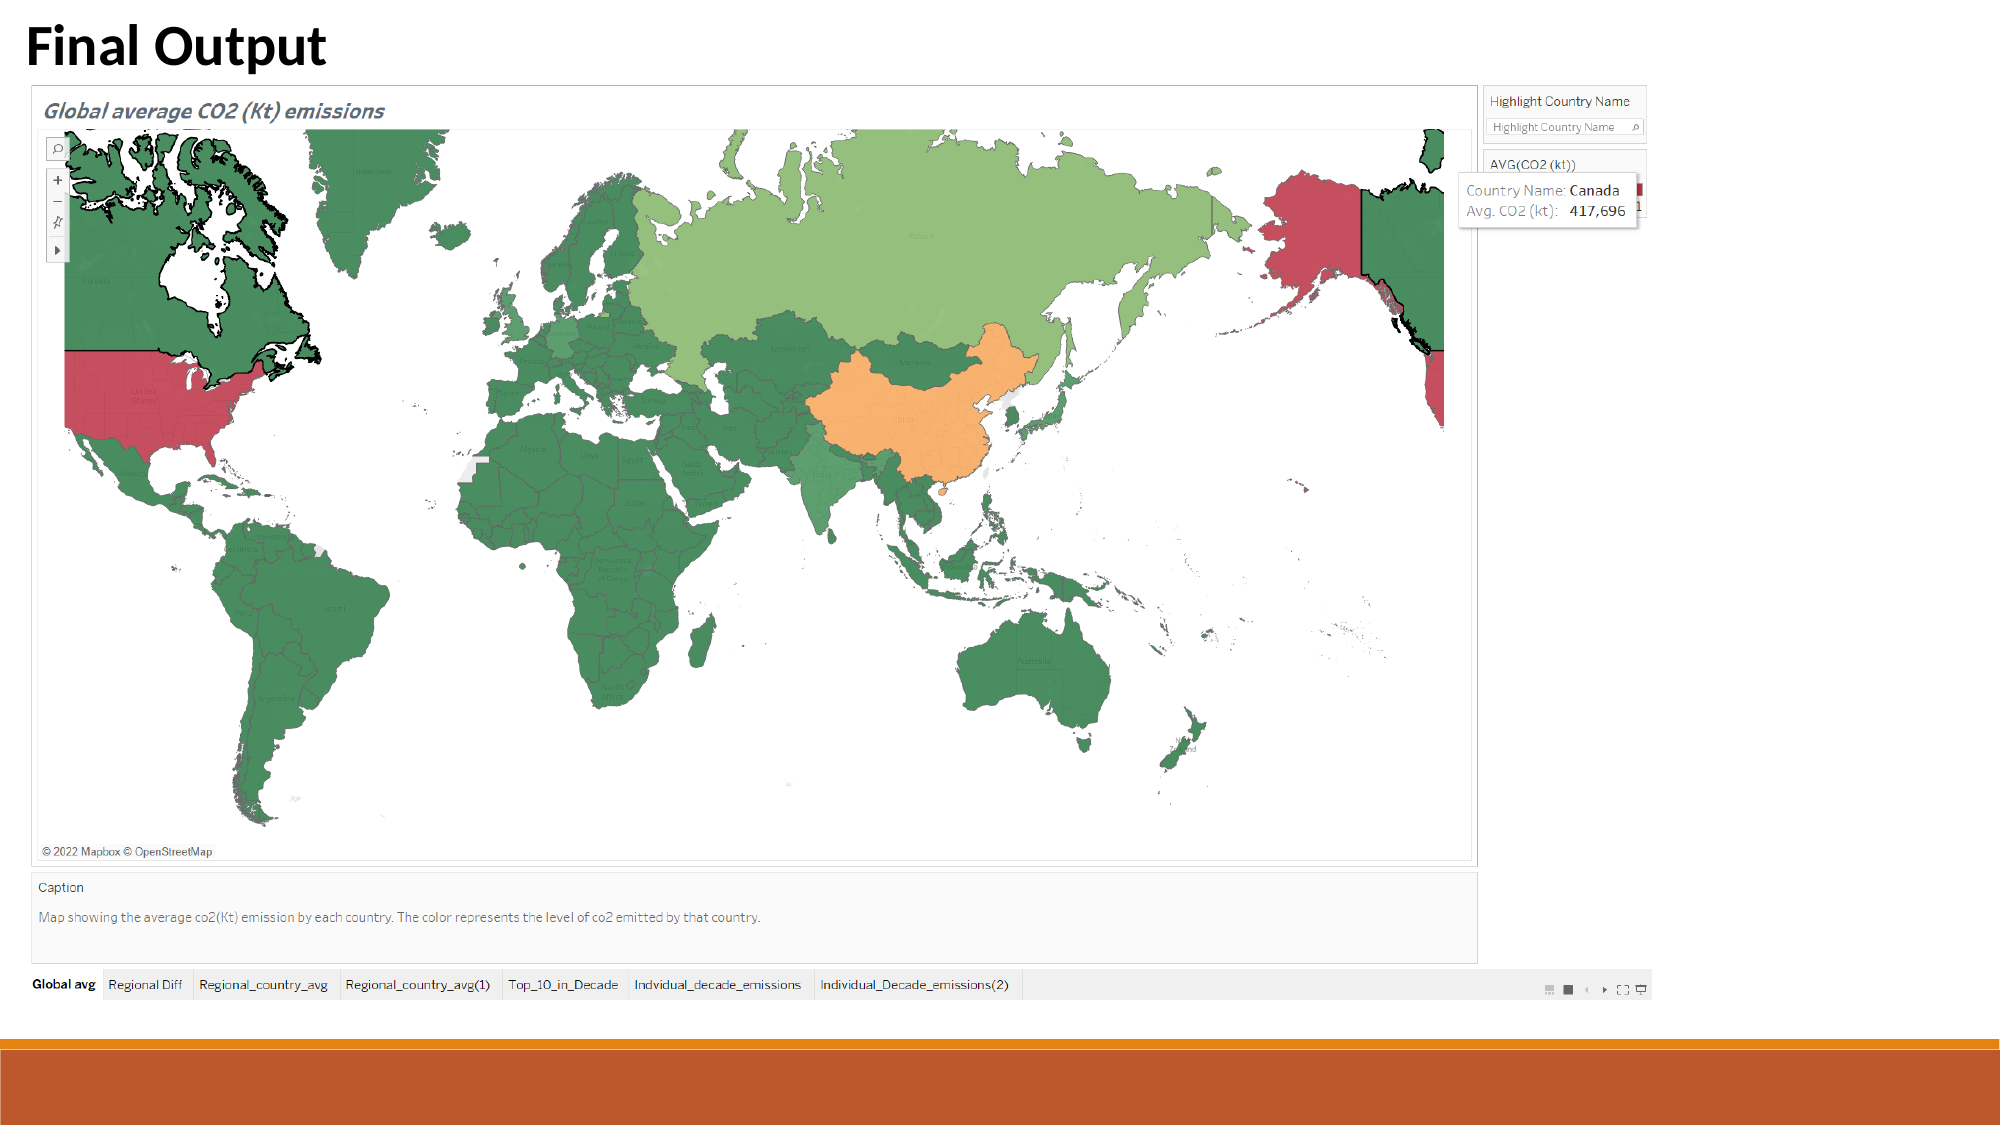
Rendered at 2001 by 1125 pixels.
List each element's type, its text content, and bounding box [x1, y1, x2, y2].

picture [26, 85, 1653, 1001]
text_box Final Output [11, 0, 702, 85]
